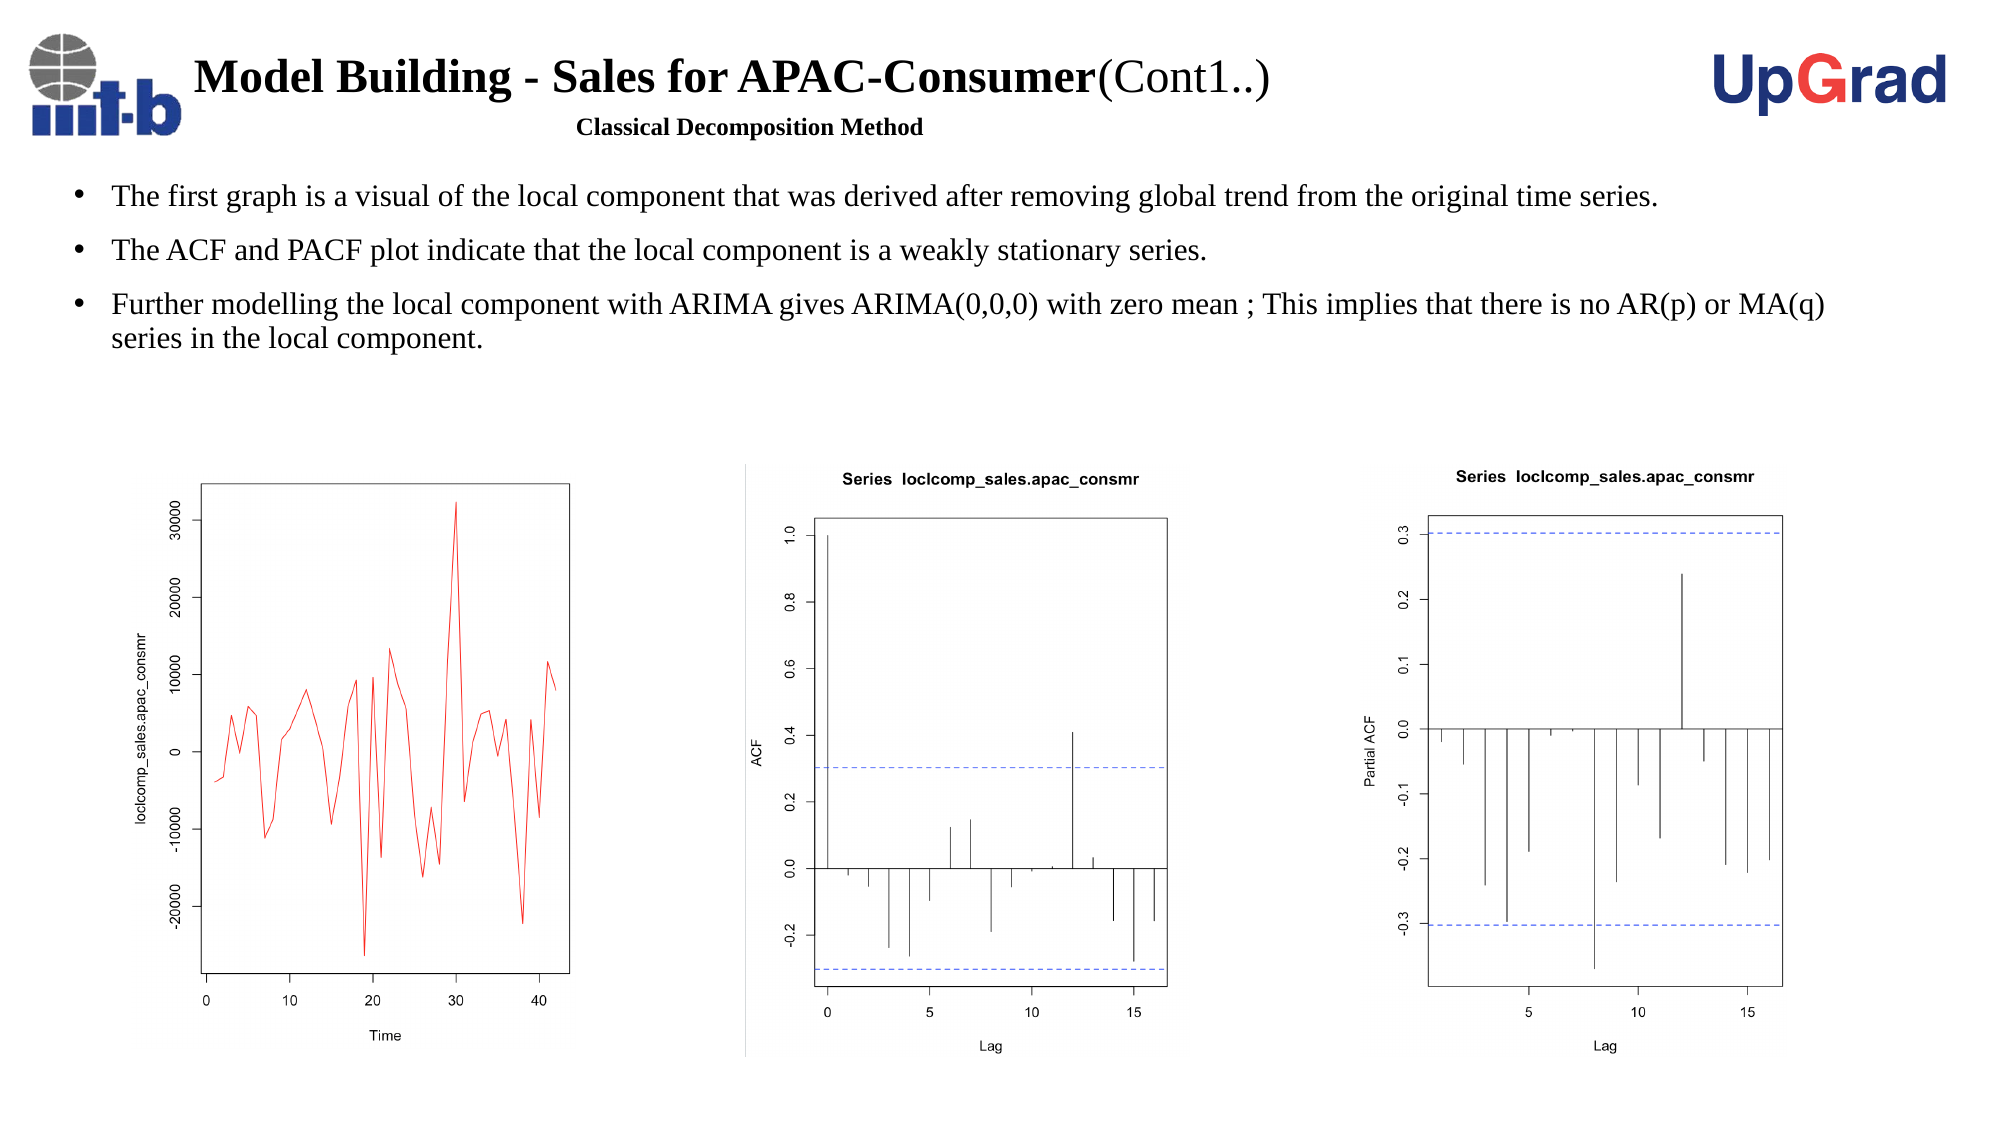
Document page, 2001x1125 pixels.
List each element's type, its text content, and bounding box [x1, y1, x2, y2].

list The first graph is a visual of the local component that was derived after removing global trend from the original time series. The ACF and PACF plot indicate that the local component is a weakly stationary series. Further modelling the local component with ARIMA gives ARIMA(0,0,0) with zero mean ; This implies that there is no AR(p) or MA(q) series in the local component. [65, 171, 1900, 403]
title Model Building - Sales for APAC-Consumer(Cont1..) Classical Decomposition Method [185, 39, 1315, 153]
picture [1714, 53, 1952, 116]
picture [0, 29, 208, 163]
picture [1360, 464, 1787, 1058]
picture [131, 473, 576, 1049]
picture [745, 464, 1191, 1058]
